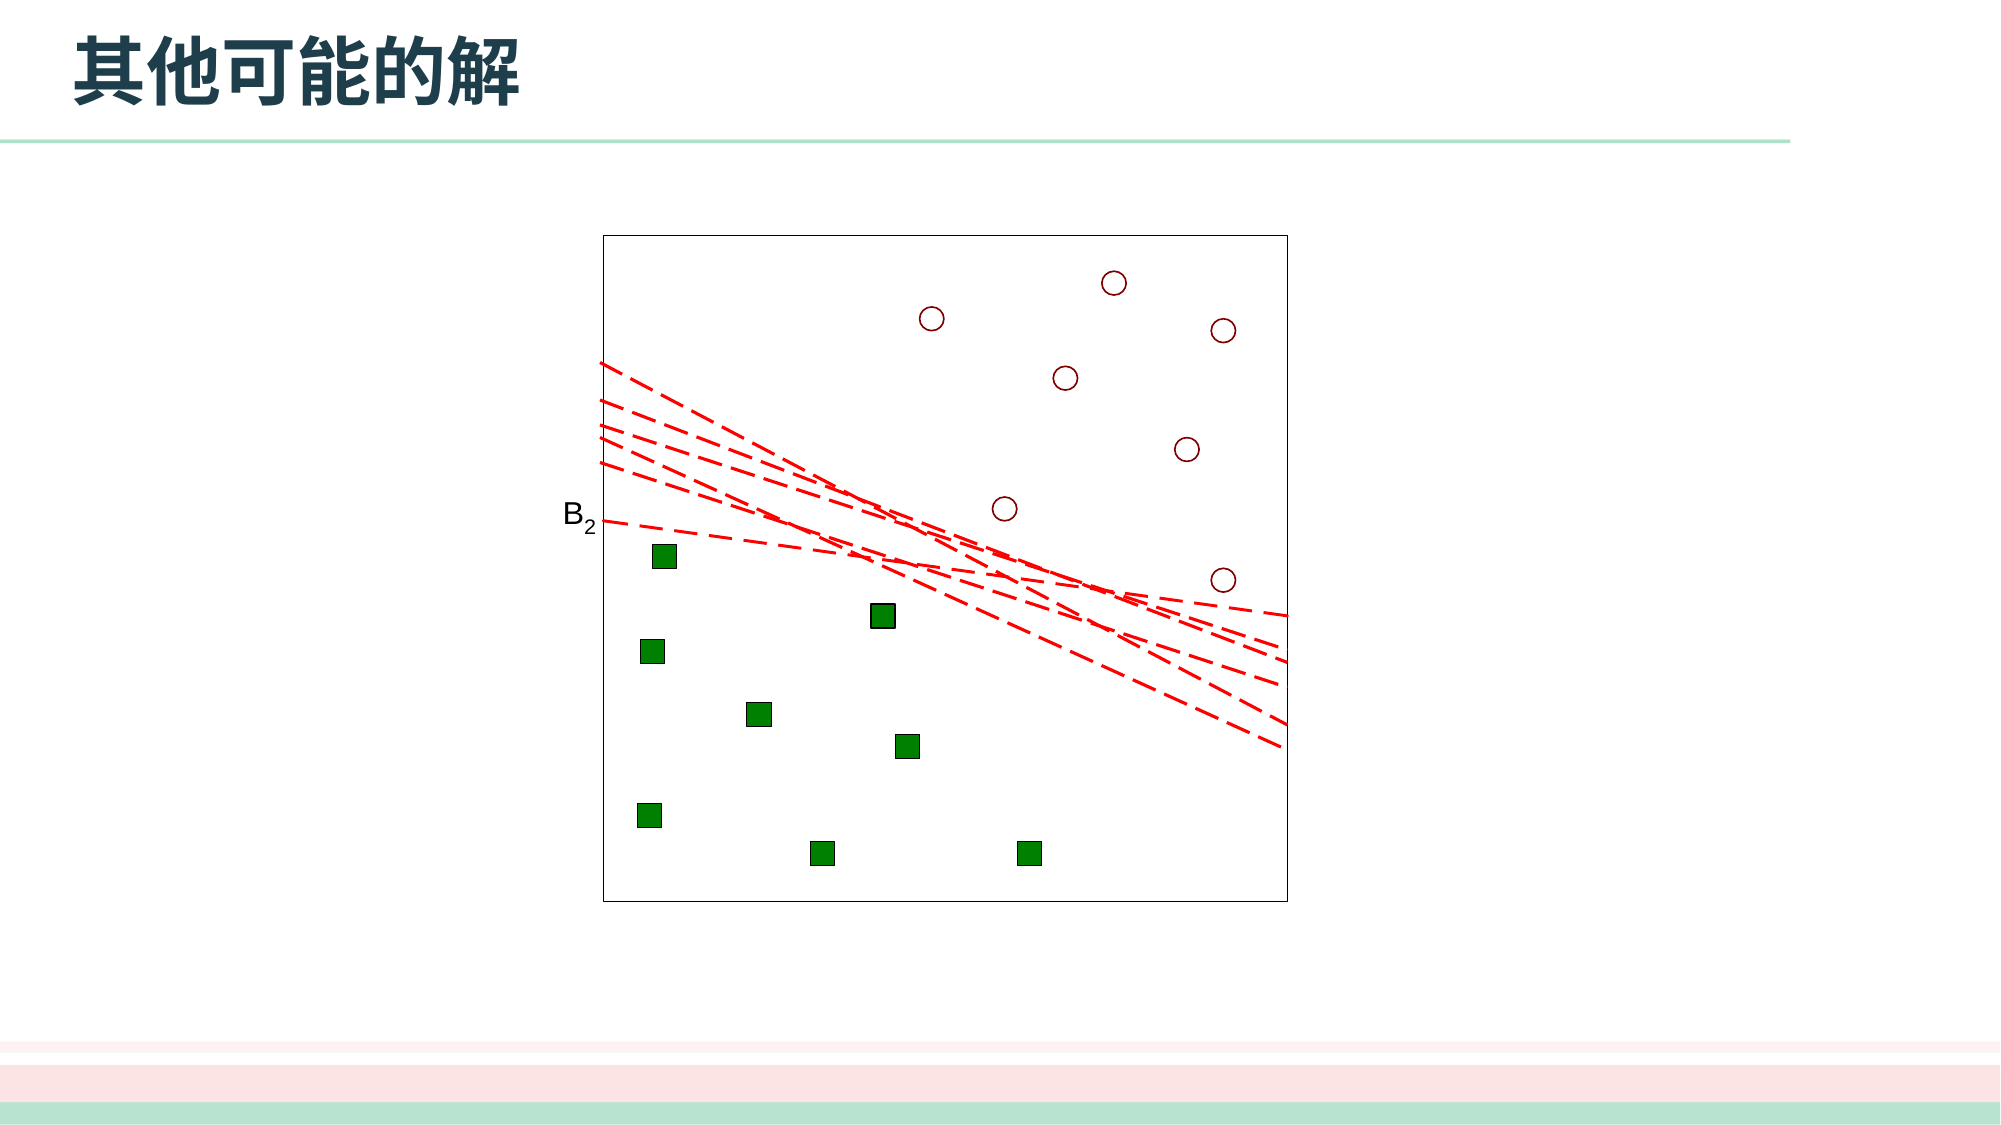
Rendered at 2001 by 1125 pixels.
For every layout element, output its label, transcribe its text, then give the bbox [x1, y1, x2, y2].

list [549, 197, 1350, 953]
picture [0, 0, 2001, 1125]
title 其他可能的解 [56, 11, 1782, 140]
